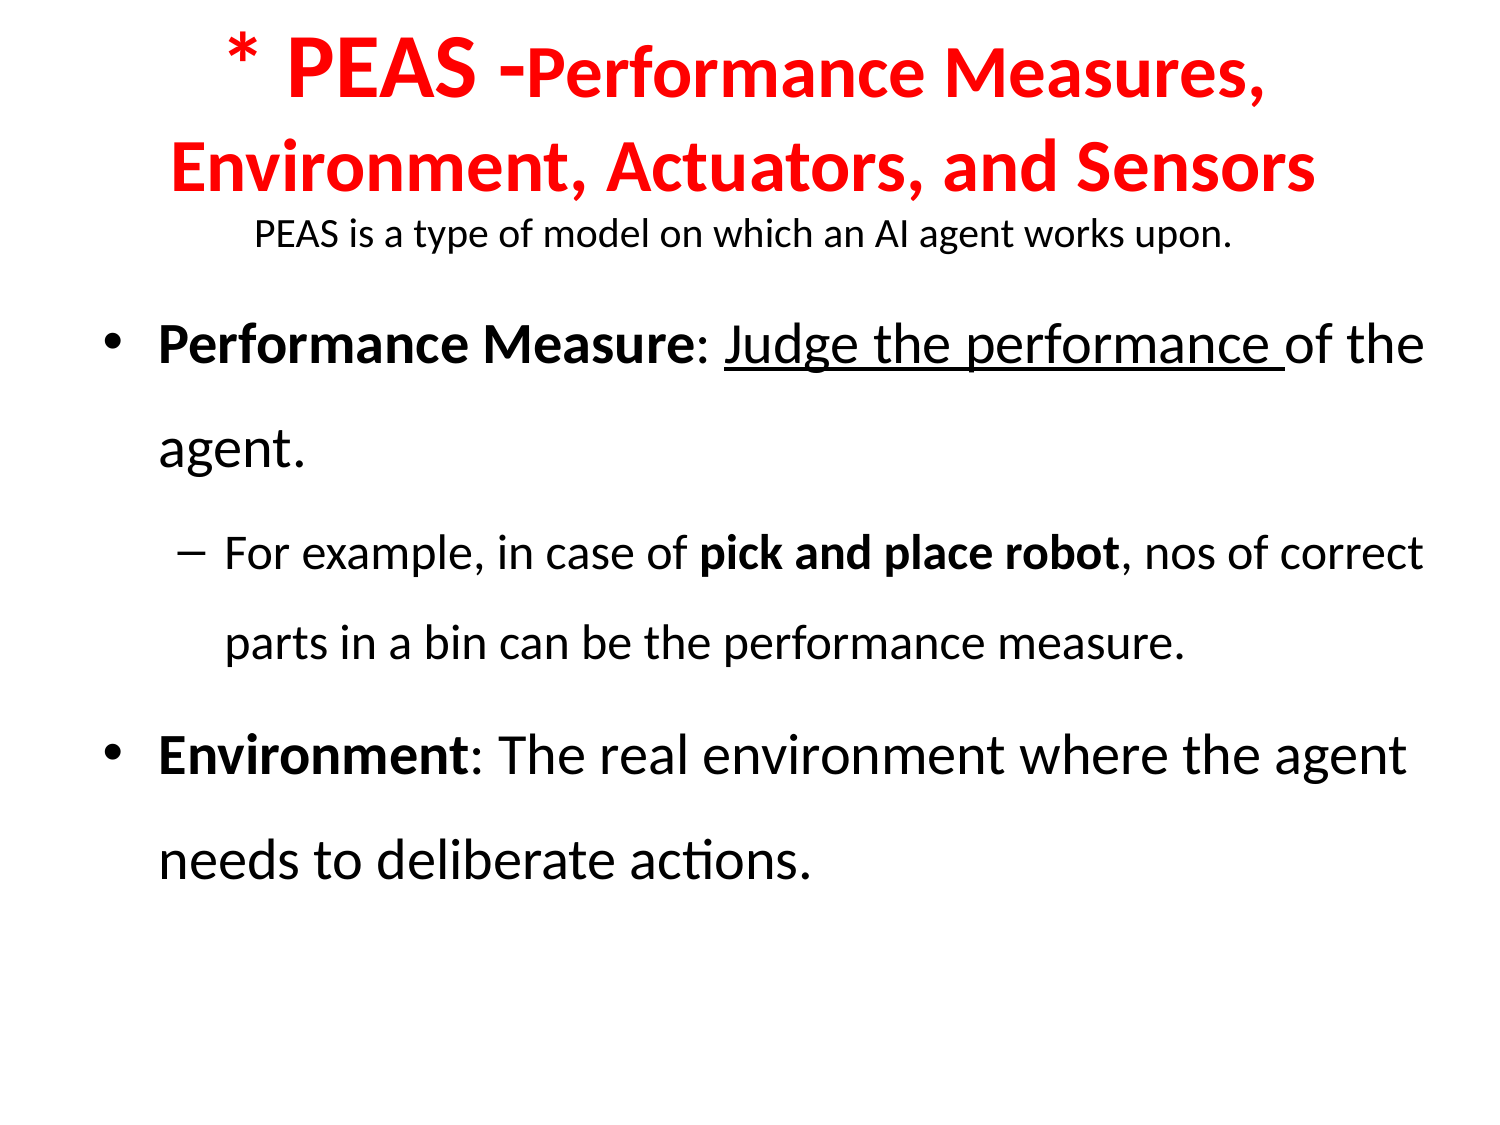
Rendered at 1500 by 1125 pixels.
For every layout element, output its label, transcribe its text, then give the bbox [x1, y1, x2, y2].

title * PEAS -Performance Measures, Environment, Actuators, and Sensors PEAS is a type of model on which an AI agent works upon. [0, 37, 1500, 225]
list Performance Measure: Judge the performance of the agent. For example, in case of pick and place robot, nos of correct parts in a bin can be the performance measure. Environment: The real environment where the agent needs to deliberate actions. [87, 262, 1488, 1063]
